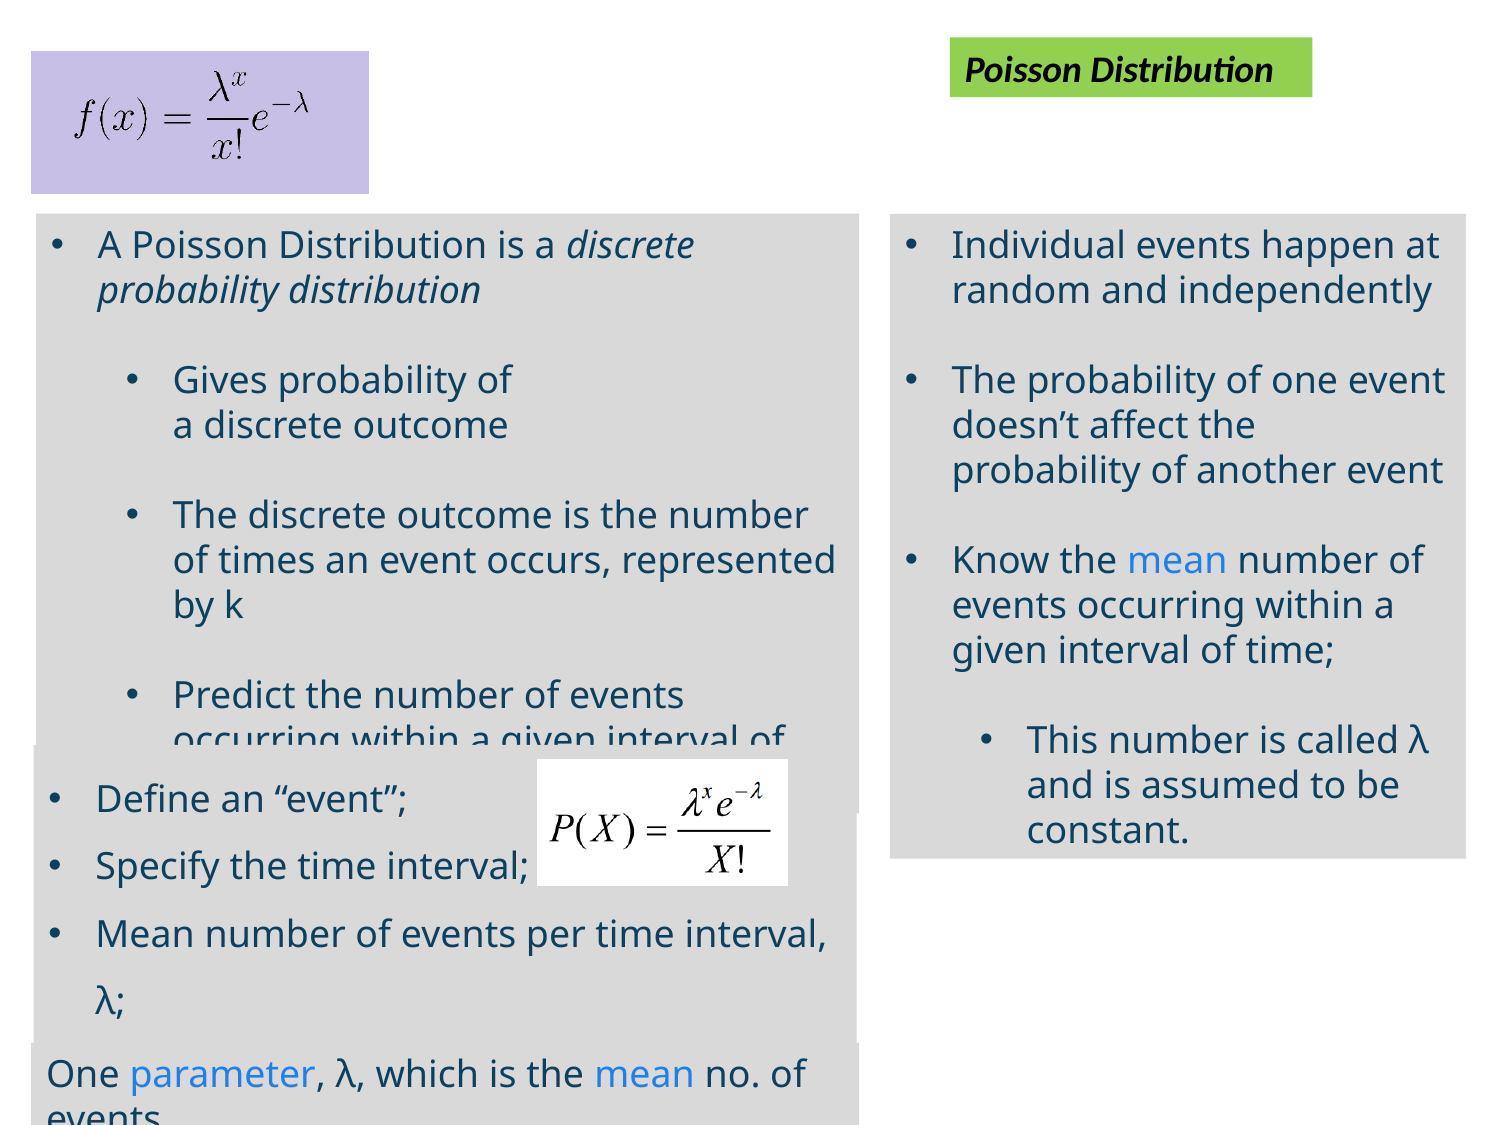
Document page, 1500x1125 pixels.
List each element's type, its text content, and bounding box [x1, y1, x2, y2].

picture [30, 51, 369, 194]
text_box Poisson Distribution [949, 37, 1313, 98]
text_box One parameter, λ, which is the mean no. of events. [31, 1042, 860, 1125]
text_box Define an “event”; Specify the time interval; Mean number of events per time interval, λ; Number of events in a specific time interval is k; [33, 744, 857, 1042]
text_box A Poisson Distribution is a discrete probability distribution Gives probability of a discrete outcome The discrete outcome is the number of times an event occurs, represented by k Predict the number of events occurring within a given interval of time [36, 213, 860, 814]
text_box Individual events happen at random and independently The probability of one event doesn’t affect the probability of another event Know the mean number of events occurring within a given interval of time; This number is called λ and is assumed to be constant. [889, 213, 1467, 859]
picture [537, 759, 788, 886]
